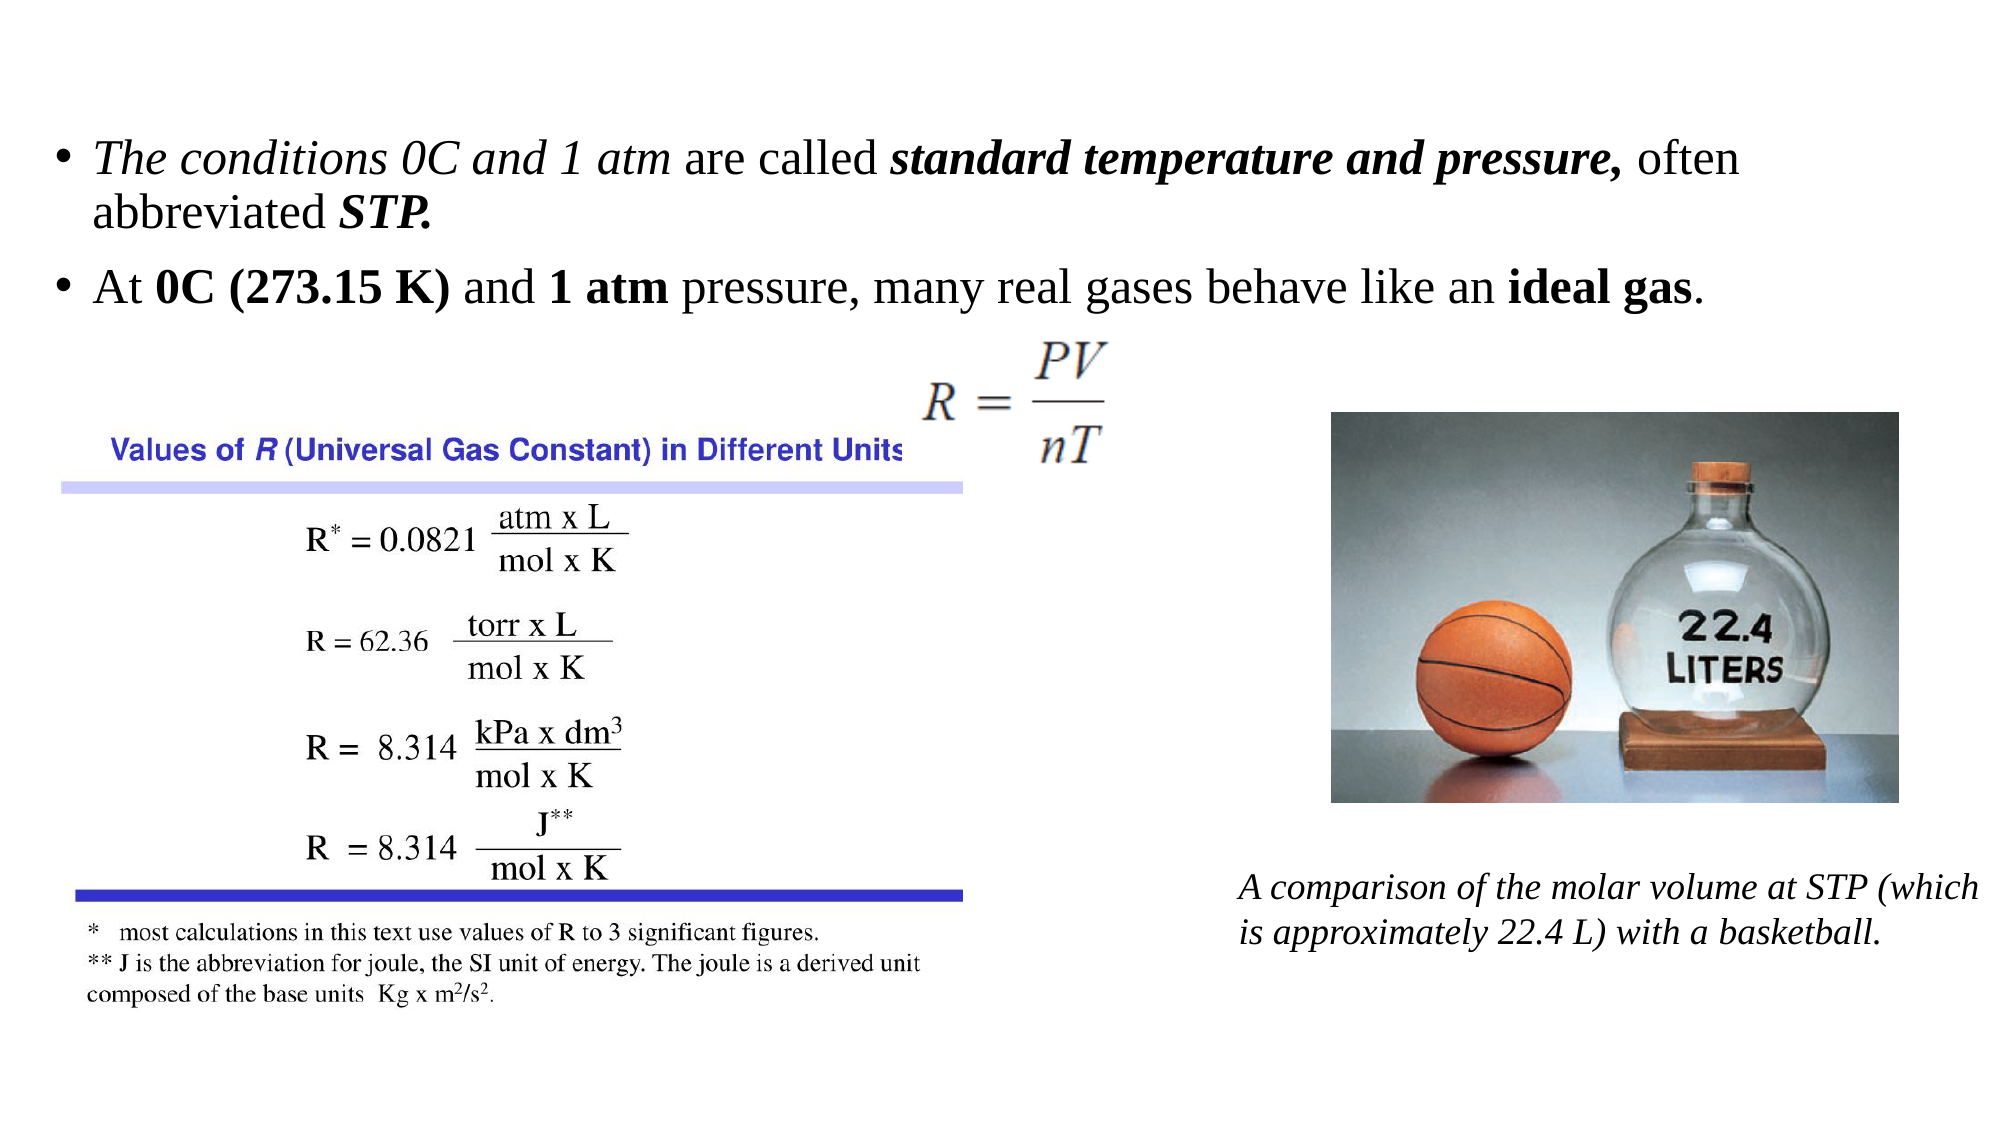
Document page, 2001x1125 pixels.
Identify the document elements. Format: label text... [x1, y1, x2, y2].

picture [1331, 409, 1899, 803]
text_box A comparison of the molar volume at STP (which is approximately 22.4 L) with a basketball. [1223, 854, 2000, 960]
picture [39, 321, 1136, 1103]
